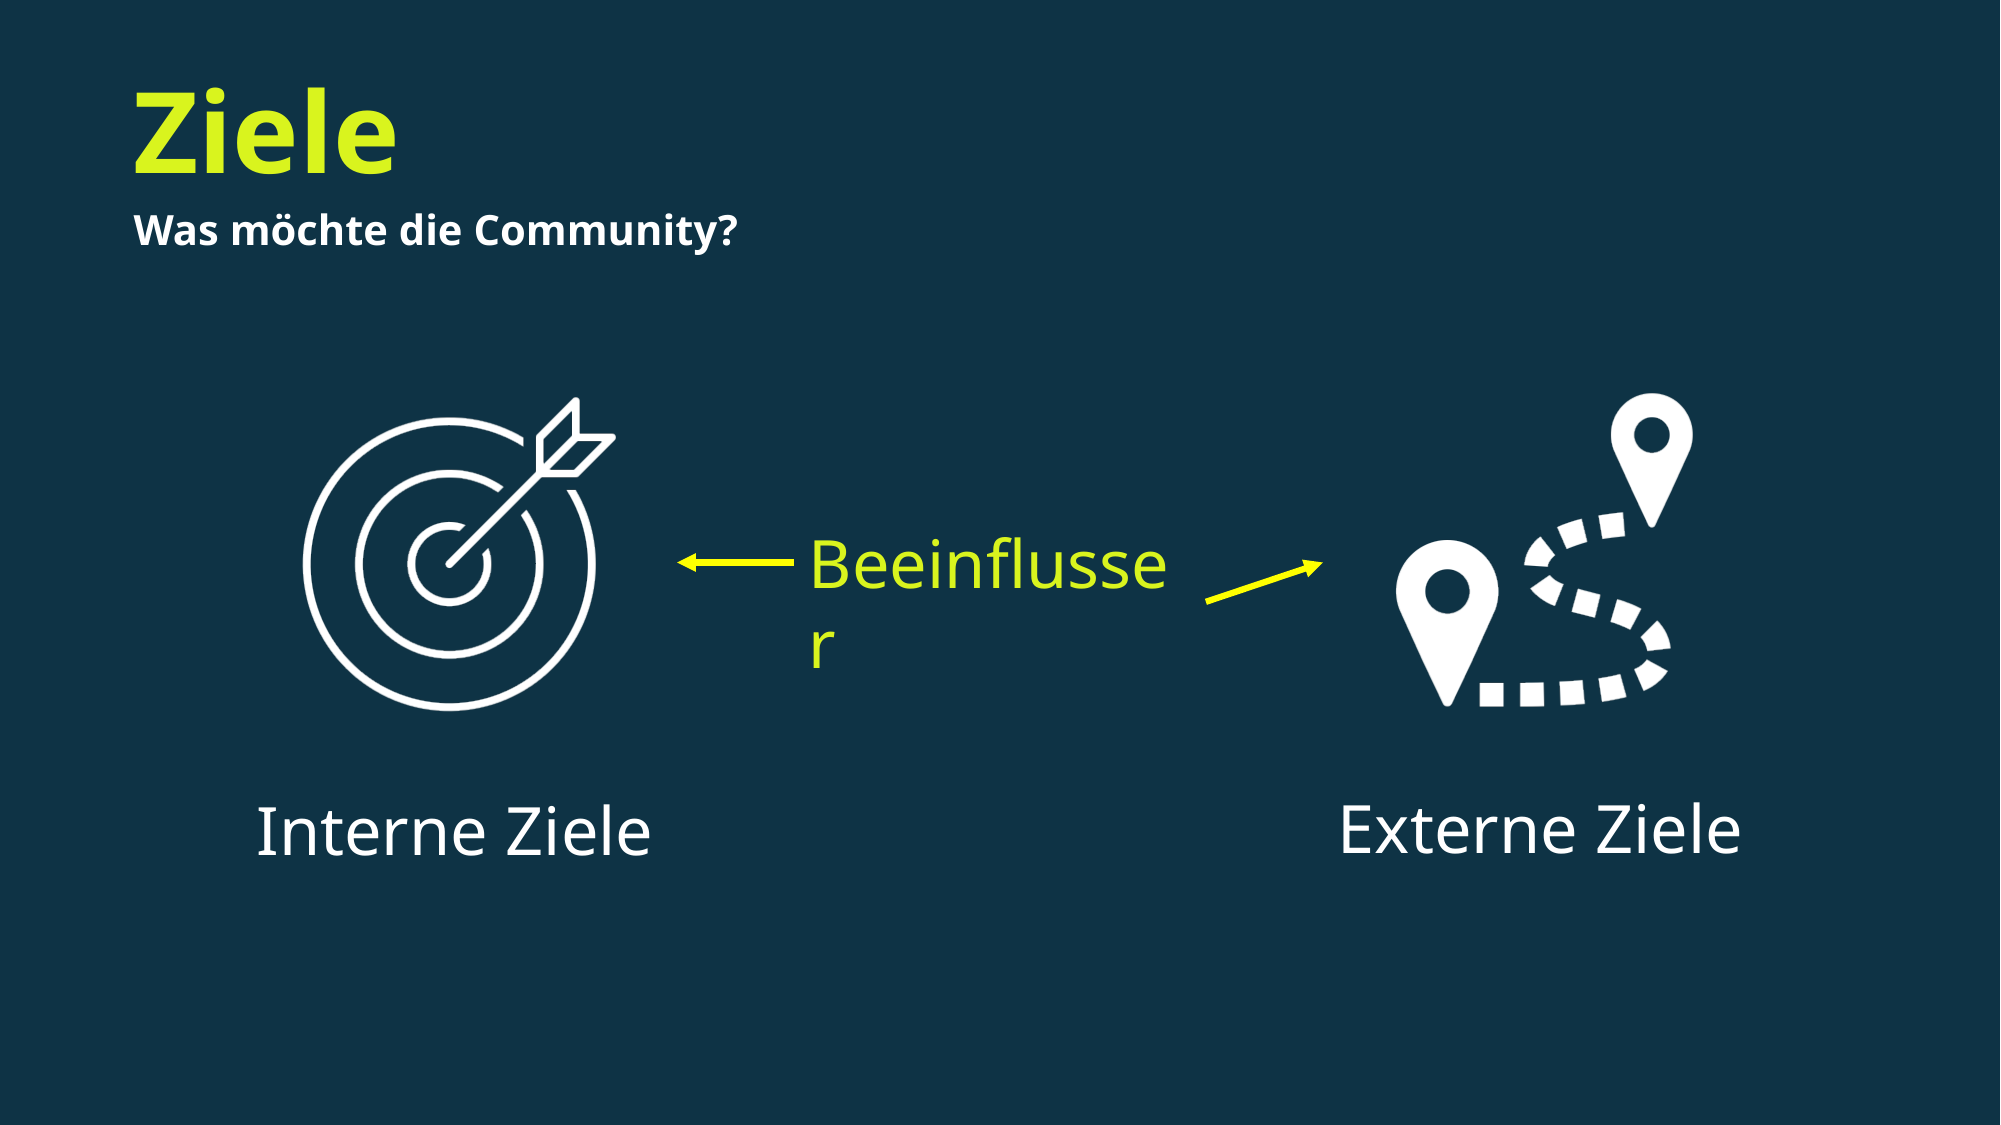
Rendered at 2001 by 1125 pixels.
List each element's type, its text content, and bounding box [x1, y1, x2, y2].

text_box Beeinflusser [793, 514, 1206, 690]
title Ziele [118, 68, 1882, 201]
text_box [1323, 365, 1767, 876]
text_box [233, 365, 677, 878]
list Was möchte die Community? [118, 201, 1882, 300]
